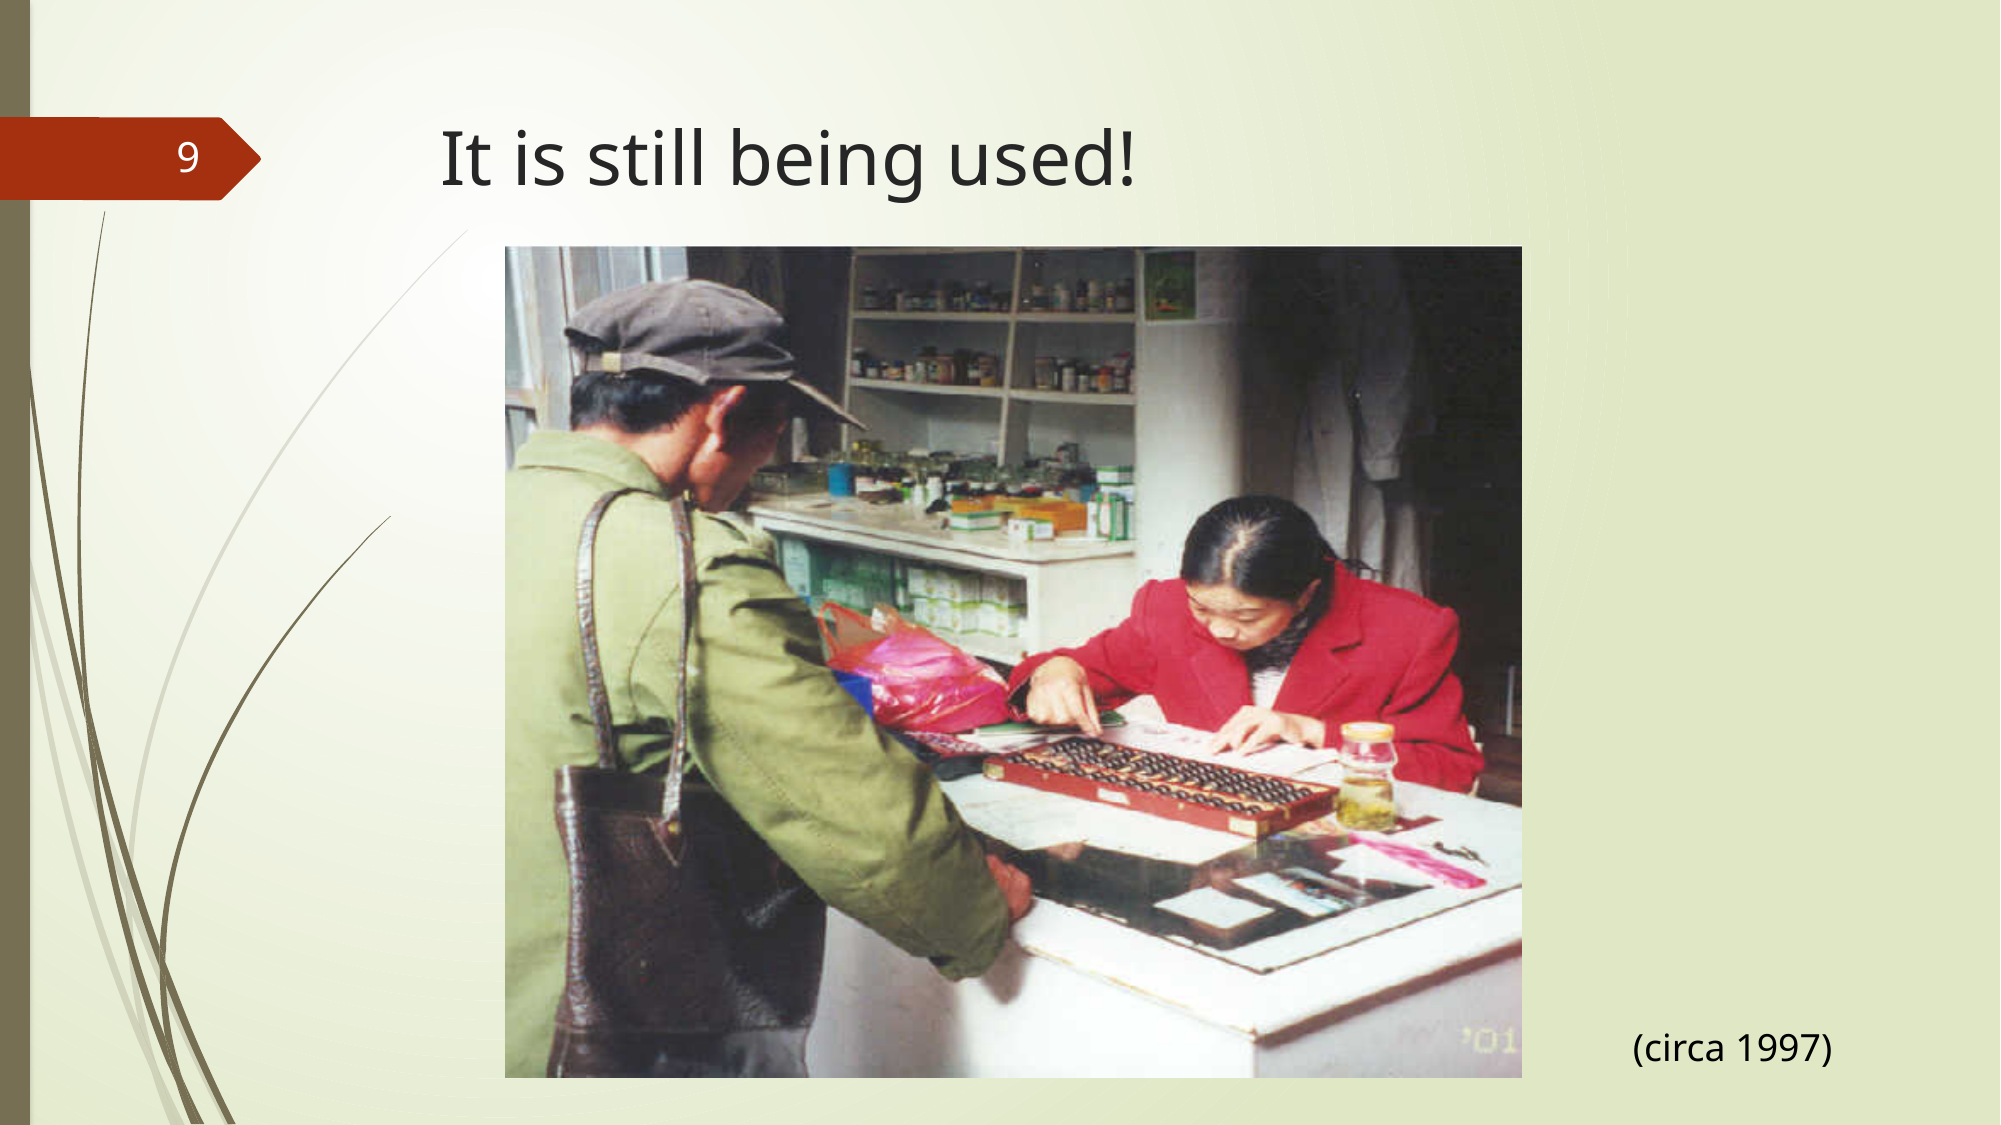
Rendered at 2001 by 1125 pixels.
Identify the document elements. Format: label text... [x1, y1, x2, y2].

text_box (circa 1997) [1618, 1016, 1848, 1076]
slide_number 9 [87, 129, 216, 190]
picture [505, 245, 1522, 1079]
title It is still being used! [425, 102, 1888, 313]
